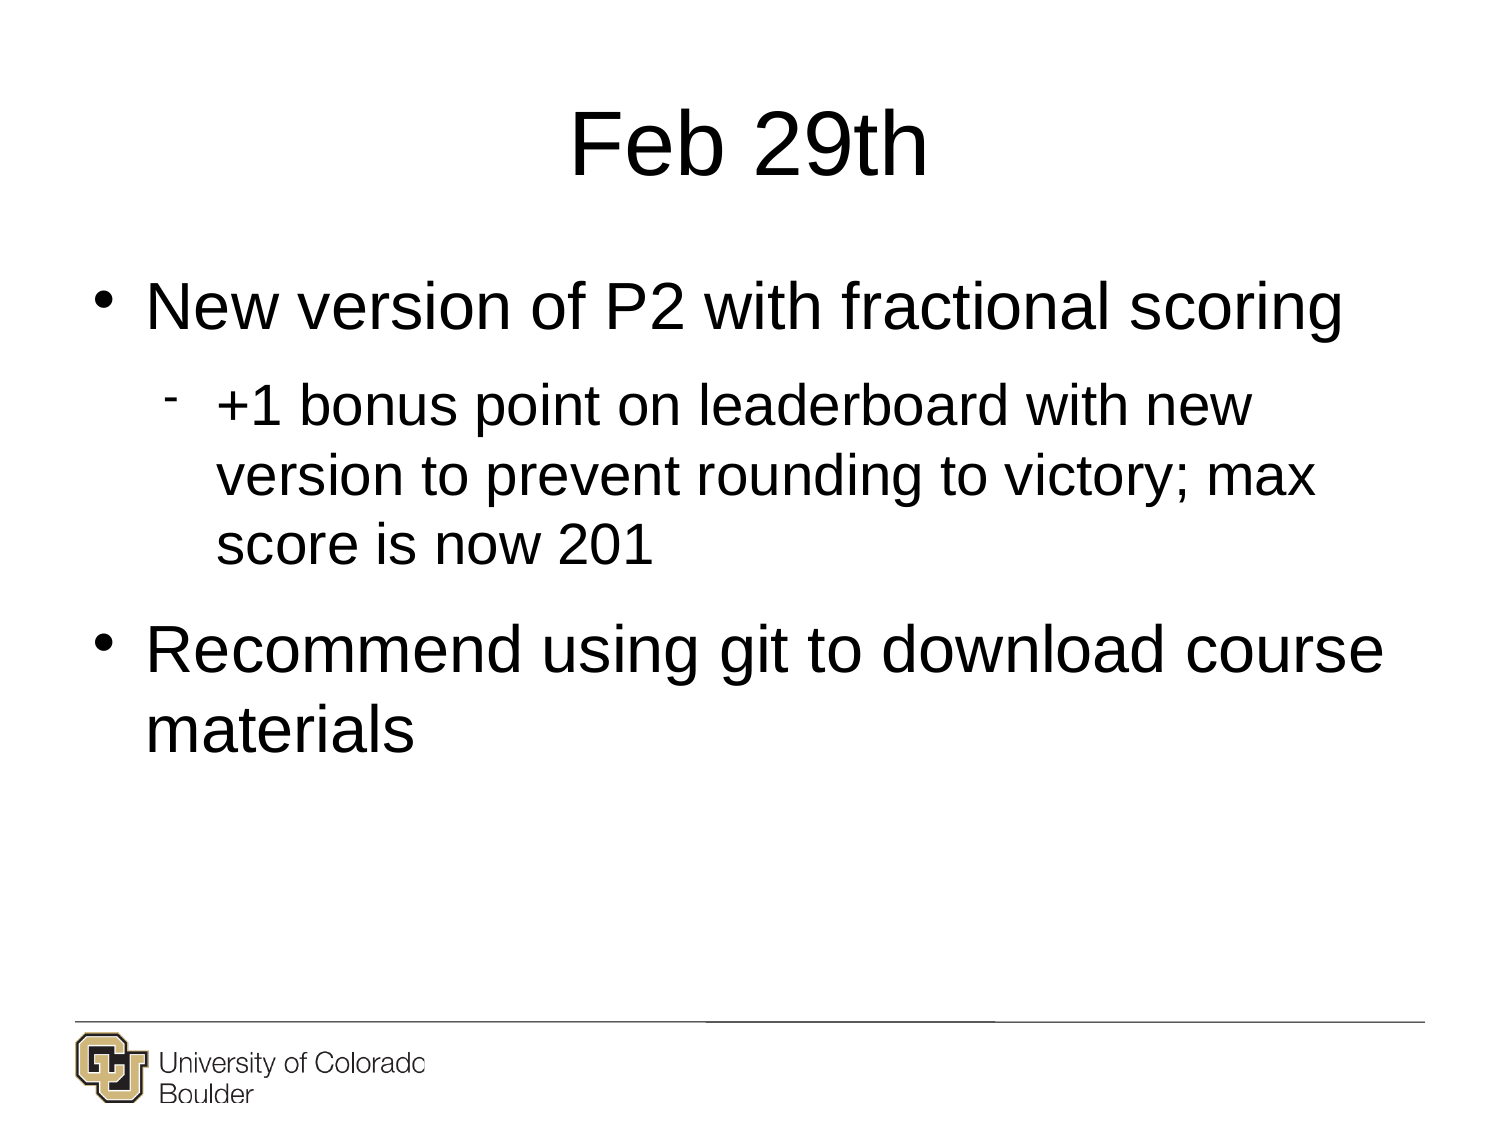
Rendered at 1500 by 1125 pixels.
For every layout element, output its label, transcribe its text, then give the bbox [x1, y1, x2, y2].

list New version of P2 with fractional scoring +1 bonus point on leaderboard with new version to prevent rounding to victory; max score is now 201 Recommend using git to download course materials [75, 263, 1425, 916]
title Feb 29th [75, 44, 1425, 233]
